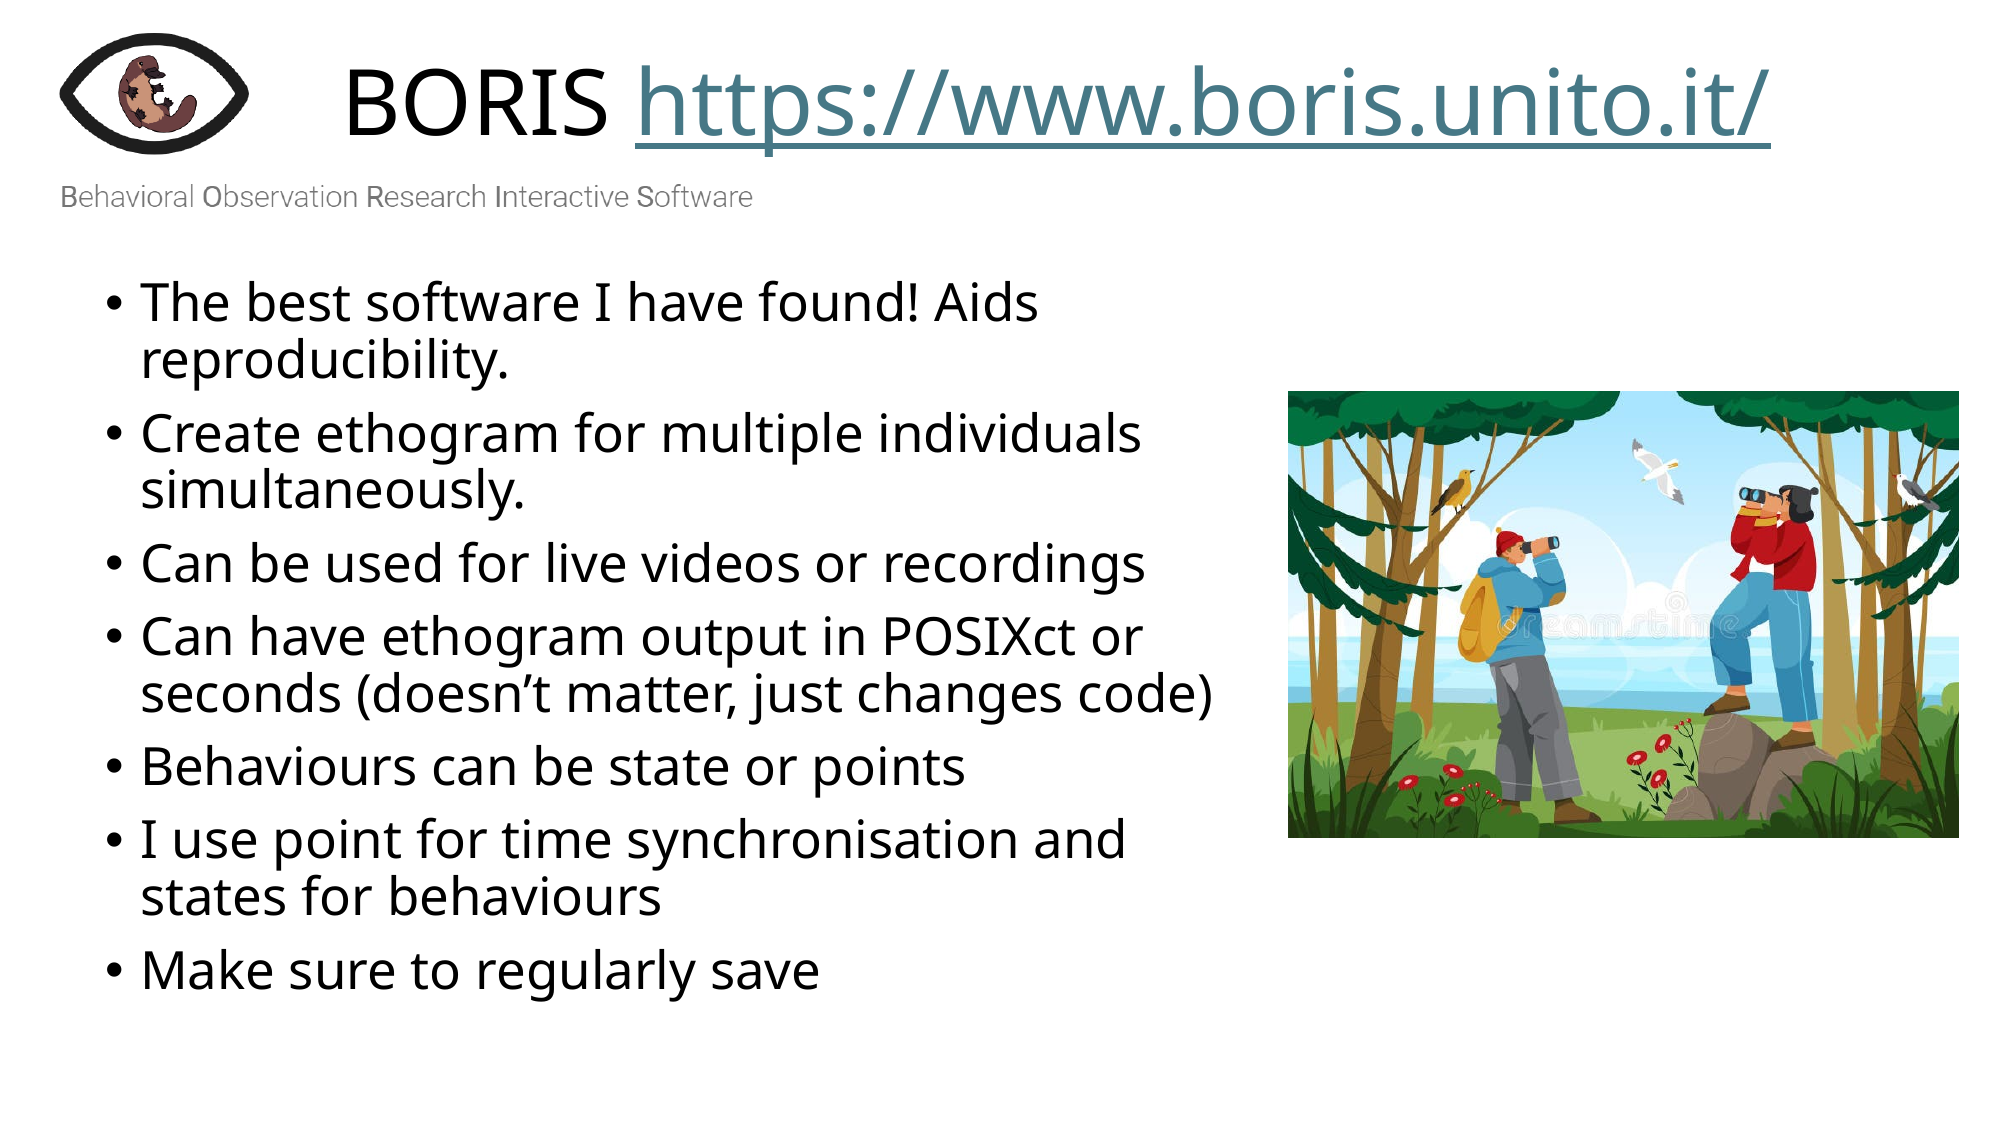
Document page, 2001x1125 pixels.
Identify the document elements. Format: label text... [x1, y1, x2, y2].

picture [1287, 391, 1959, 839]
title BORIS https://www.boris.unito.it/ [788, 0, 2000, 211]
list The best software I have found! Aids reproducibility. Create ethogram for multiple individuals simultaneously. Can be used for live videos or recordings Can have ethogram output in POSIXct or seconds (doesn’t matter, just changes code) Behaviours can be state or points I use point for time synchronisation and states for behaviours Make sure to regularly save [90, 268, 1246, 1018]
picture [34, 0, 788, 240]
